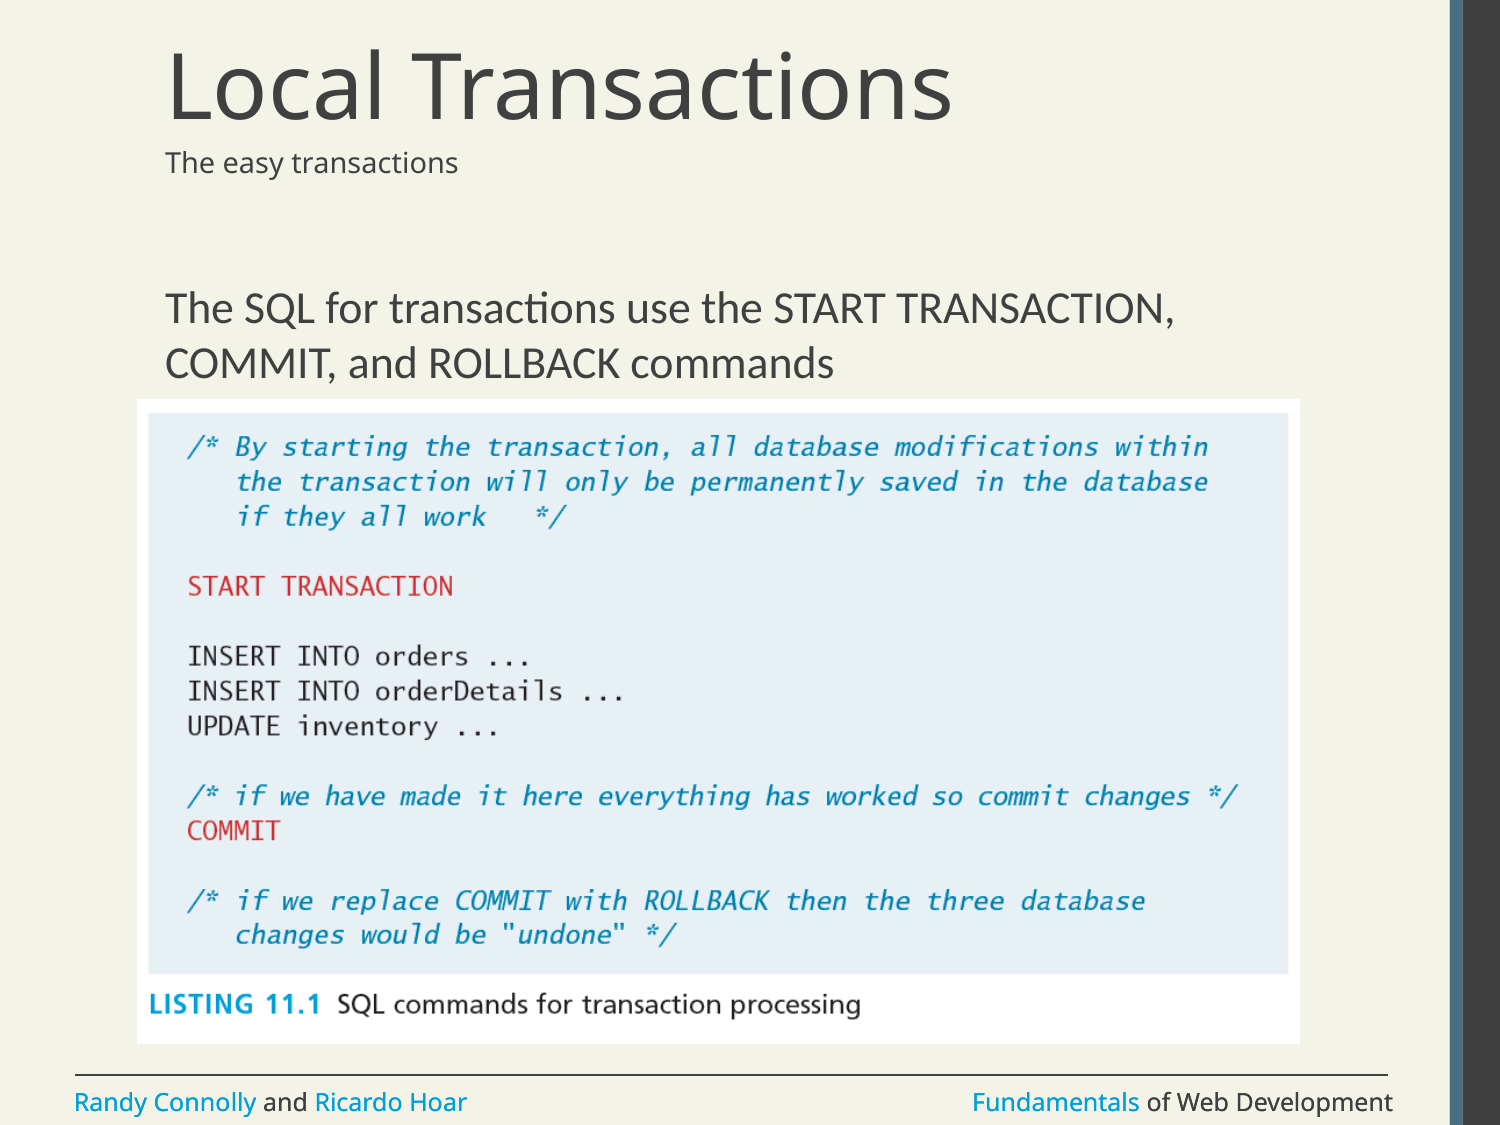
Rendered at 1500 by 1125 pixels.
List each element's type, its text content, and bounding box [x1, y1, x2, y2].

list The easy transactions [150, 137, 1200, 188]
title Local Transactions [150, 20, 1425, 188]
list The SQL for transactions use the START TRANSACTION, COMMIT, and ROLLBACK commands [150, 270, 1200, 398]
picture [137, 399, 1301, 1044]
